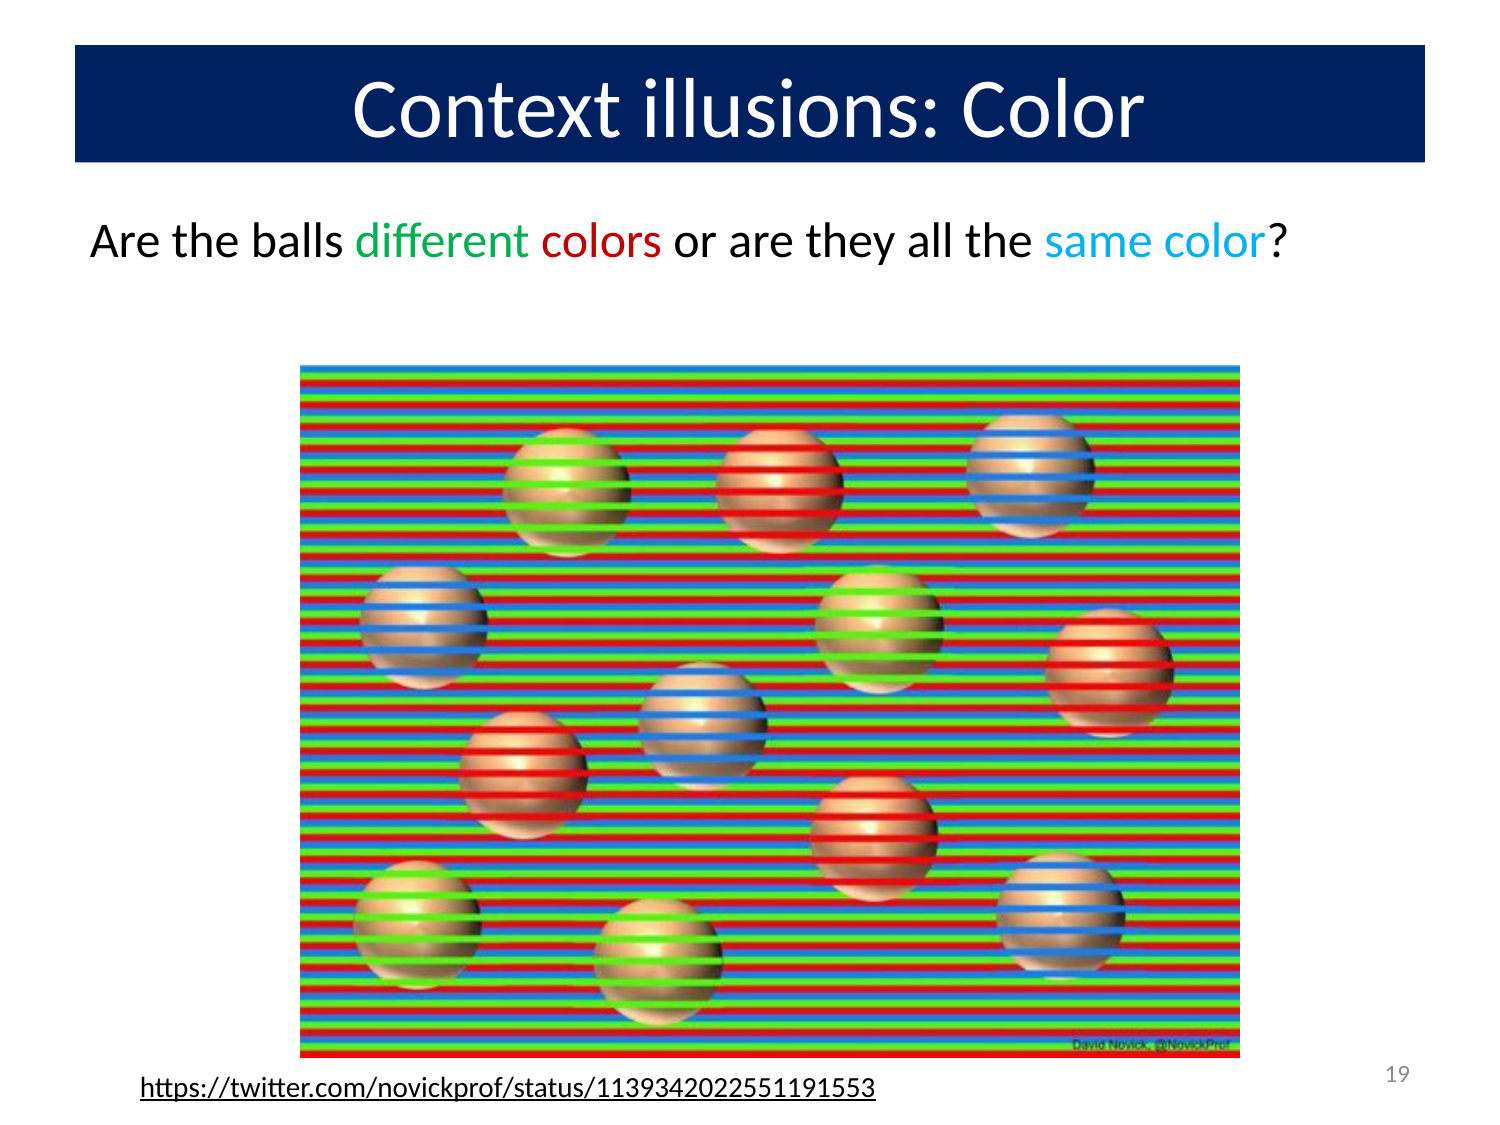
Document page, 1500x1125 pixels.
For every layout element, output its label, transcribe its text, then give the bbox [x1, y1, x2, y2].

text_box https://twitter.com/novickprof/status/1139342022551191553 [125, 1060, 1240, 1111]
text_box Are the balls different colors or are they all the same color? [74, 199, 1413, 275]
slide_number 19 [1240, 1042, 1425, 1103]
picture [299, 365, 1240, 1058]
title Context illusions: Color [75, 45, 1425, 163]
